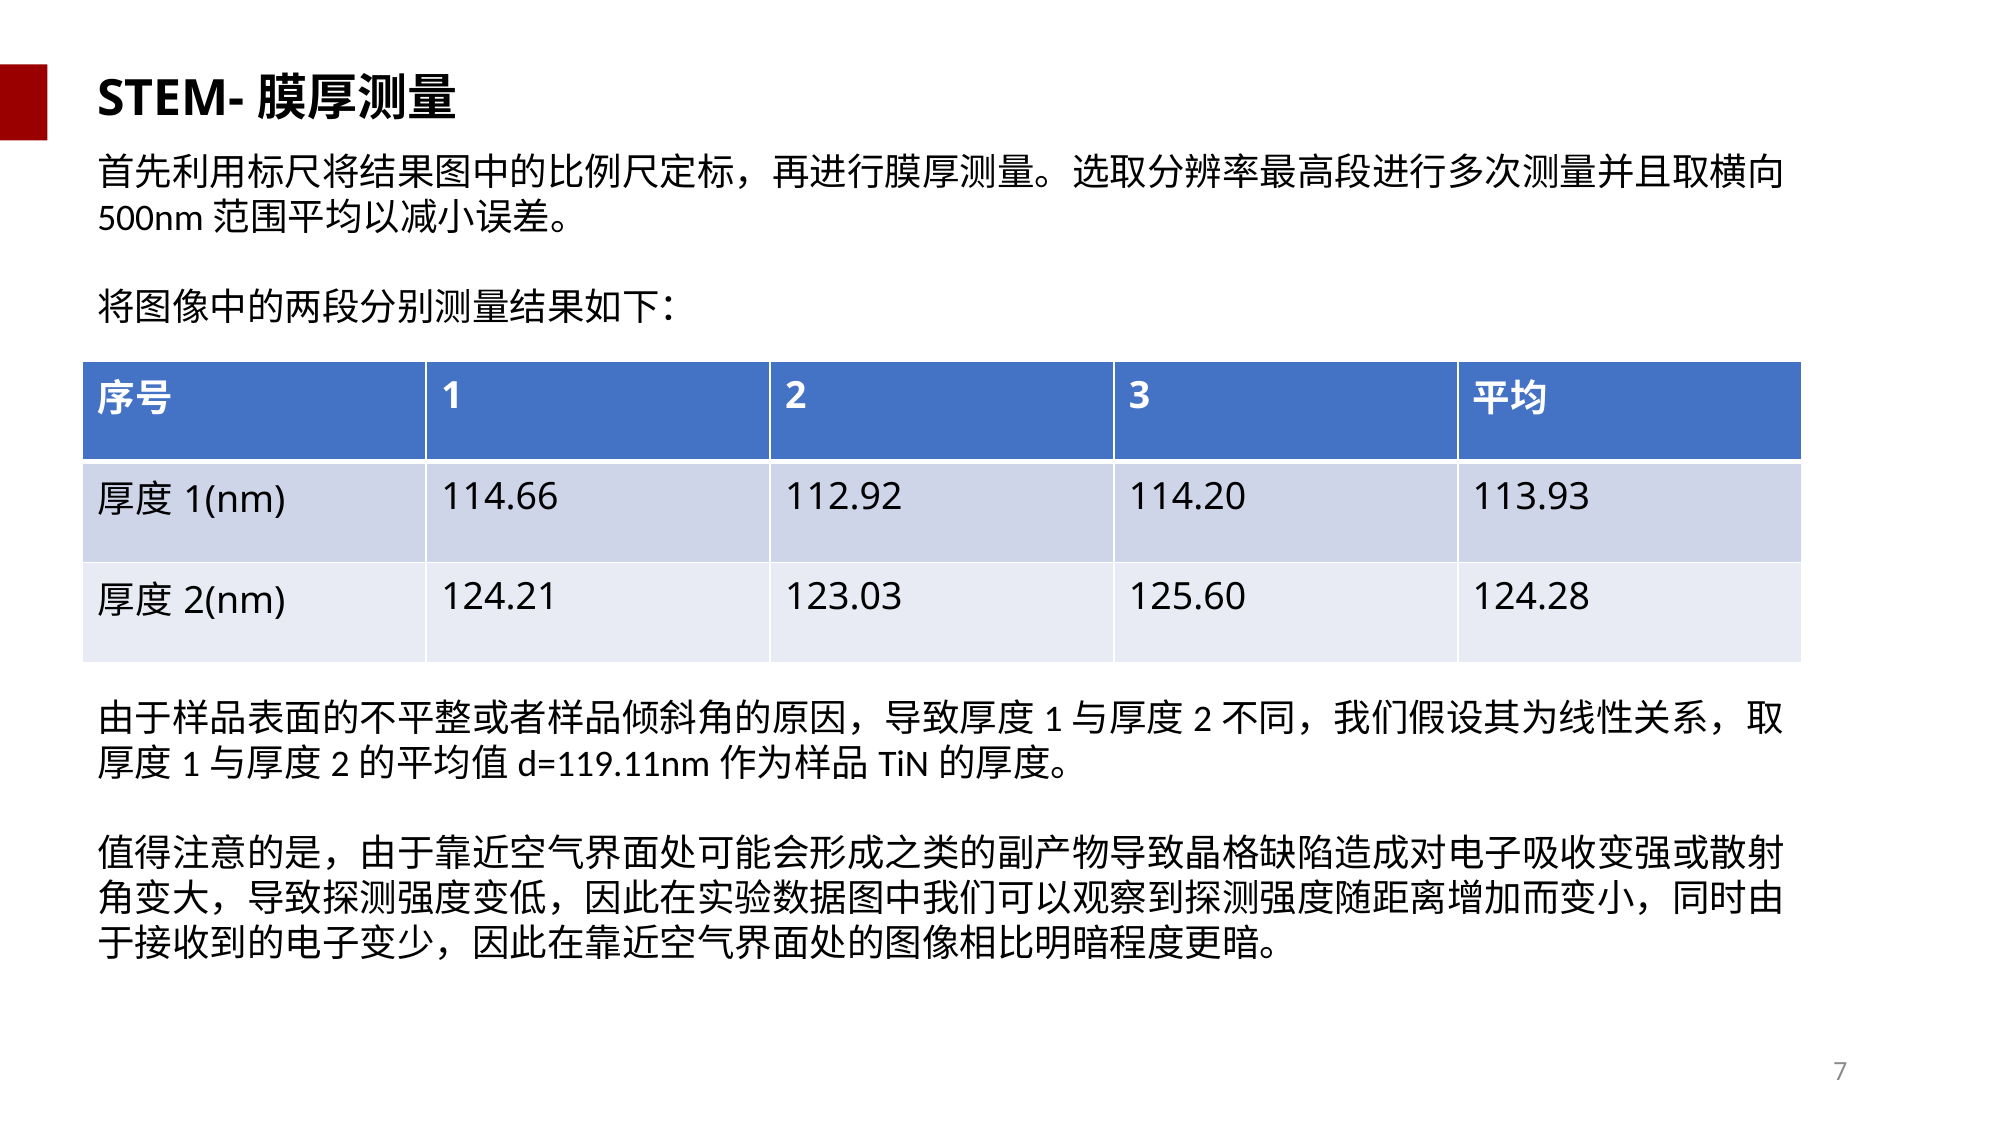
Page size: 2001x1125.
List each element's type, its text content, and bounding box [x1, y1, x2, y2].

text_box 首先利用标尺将结果图中的比例尺定标，再进行膜厚测量。选取分辨率最高段进行多次测量并且取横向500nm范围平均以减小误差。 将图像中的两段分别测量结果如下： [82, 140, 1863, 336]
slide_number 7 [1412, 1042, 1863, 1103]
table_cell 124.28 [1459, 563, 1801, 662]
table_cell 123.03 [771, 563, 1113, 662]
text_box STEM-膜厚测量 [82, 58, 1918, 134]
table_cell 厚度2(nm) [83, 563, 425, 662]
table_cell 125.60 [1115, 563, 1457, 662]
table_cell 124.21 [427, 563, 769, 662]
table_cell 114.66 [427, 464, 769, 562]
table_cell 114.20 [1115, 464, 1457, 562]
table_header 序号 [83, 362, 425, 459]
table_header 3 [1115, 362, 1457, 459]
table_header 平均 [1459, 362, 1801, 459]
table_header 2 [771, 362, 1113, 459]
table_cell 厚度1(nm) [83, 464, 425, 562]
table_cell 112.92 [771, 464, 1113, 562]
table_cell 113.93 [1459, 464, 1801, 562]
table_header 1 [427, 362, 769, 459]
text_box [0, 64, 48, 141]
